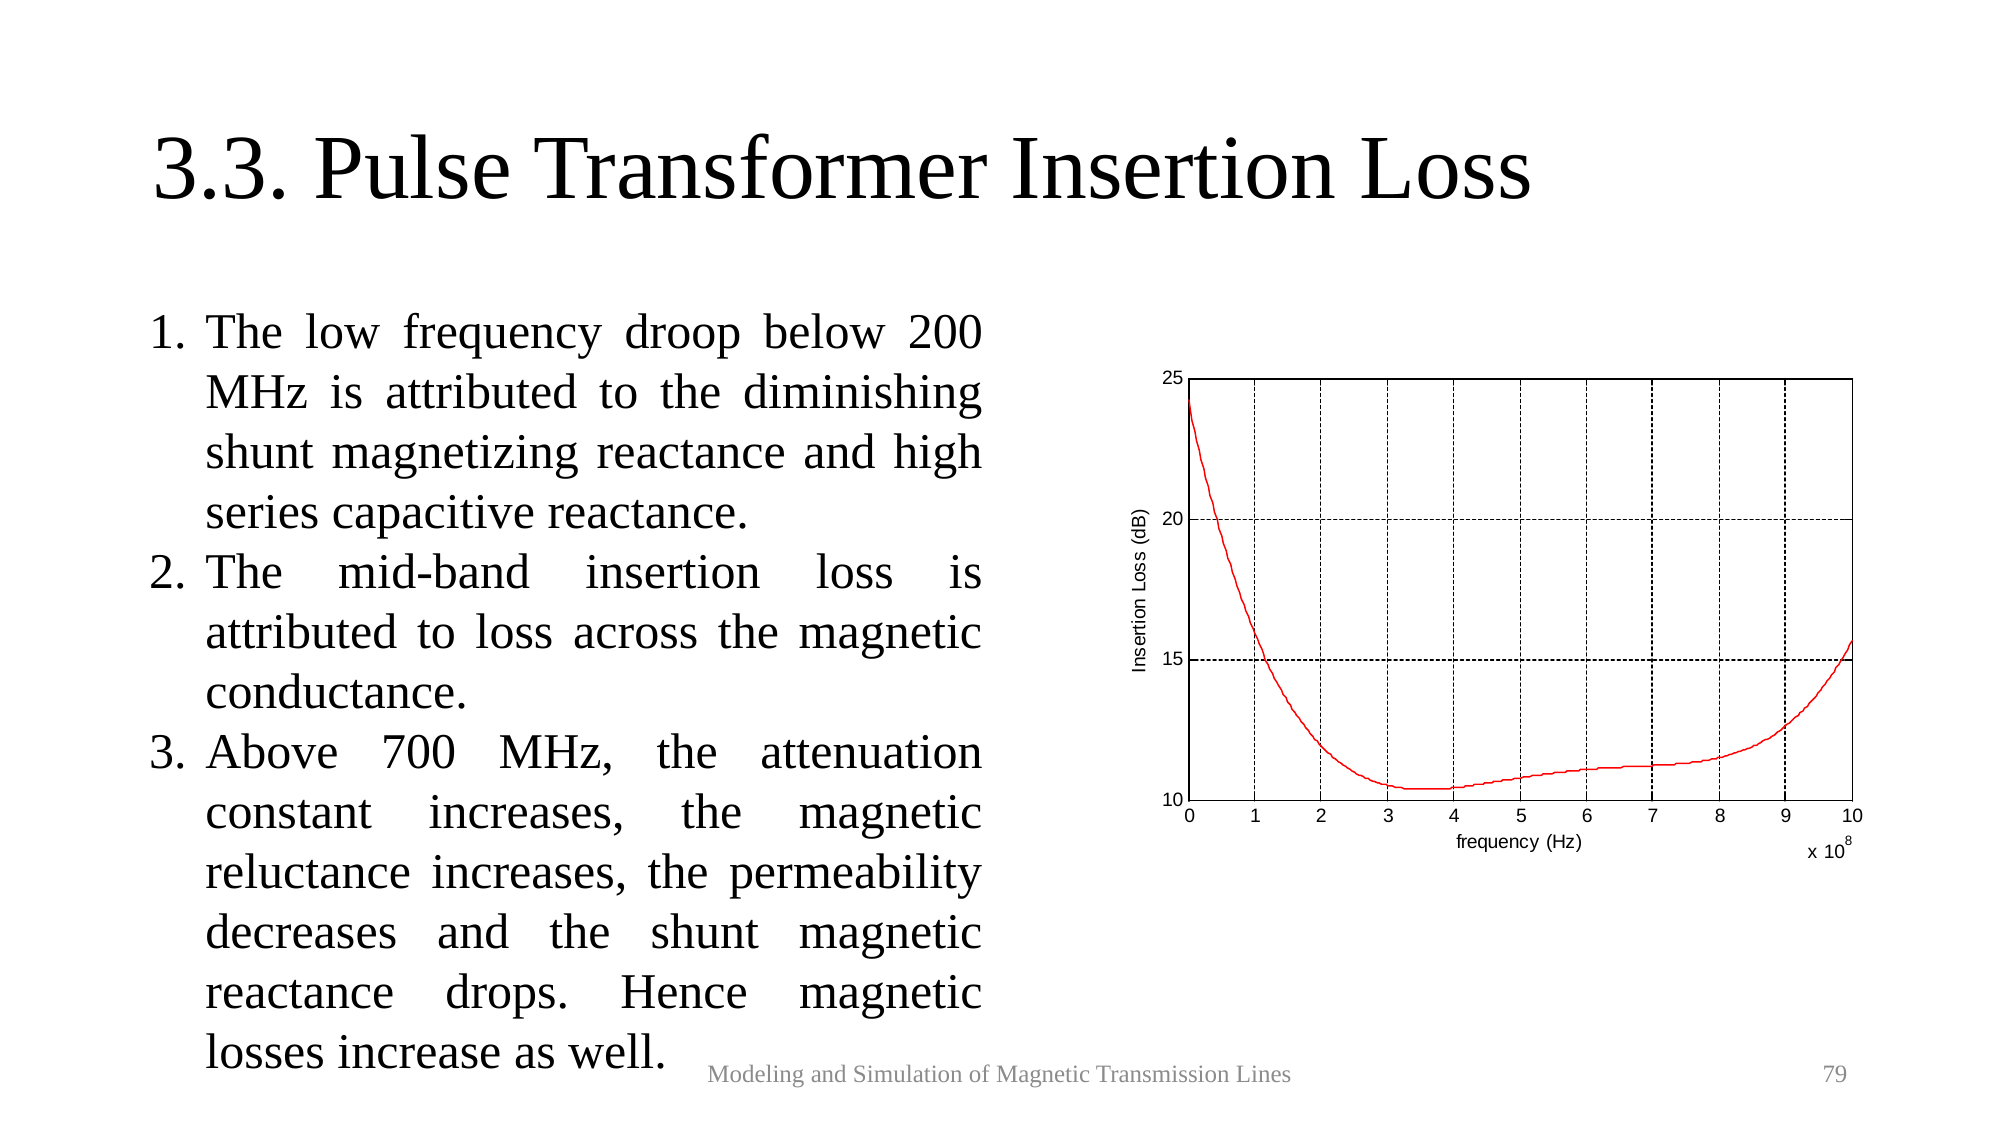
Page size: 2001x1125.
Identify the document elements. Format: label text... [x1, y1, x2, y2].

text_box The low frequency droop below 200 MHz is attributed to the diminishing shunt magnetizing reactance and high series capacitive reactance. The mid-band insertion loss is attributed to loss across the magnetic conductance. Above 700 MHz, the attenuation constant increases, the magnetic reluctance increases, the permeability decreases and the shunt magnetic reactance drops. Hence magnetic losses increase as well. [134, 290, 998, 1086]
footer Modeling and Simulation of Magnetic Transmission Lines [662, 1042, 1338, 1103]
title 3.3. Pulse Transformer Insertion Loss [137, 59, 1863, 278]
picture [1076, 340, 1935, 863]
slide_number 79 [1412, 1042, 1863, 1103]
